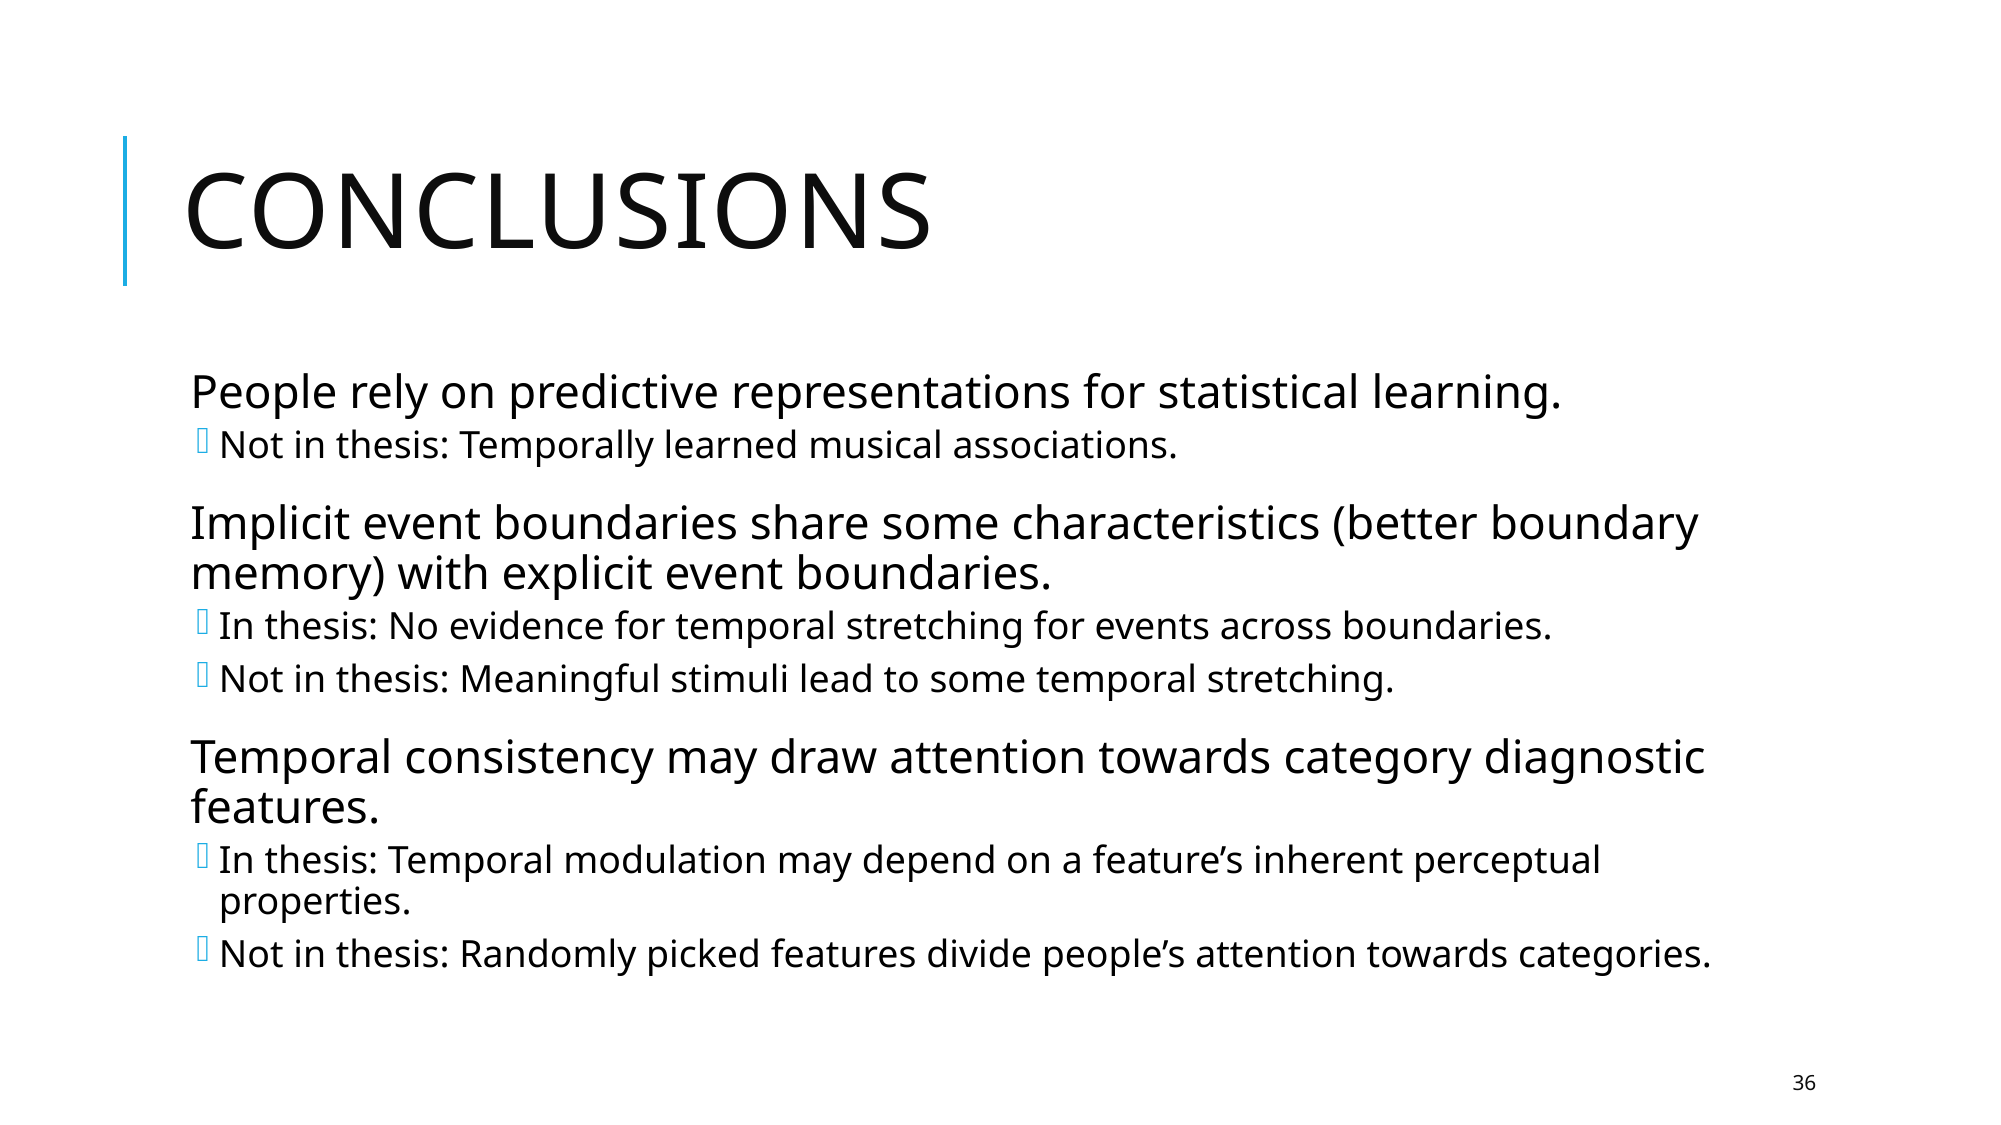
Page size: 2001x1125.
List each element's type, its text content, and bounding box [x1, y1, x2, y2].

slide_number 36 [1777, 1061, 1938, 1107]
list People rely on predictive representations for statistical learning. Not in thesis: Temporally learned musical associations. Implicit event boundaries share some characteristics (better boundary memory) with explicit event boundaries. In thesis: No evidence for temporal stretching for events across boundaries. Not in thesis: Meaningful stimuli lead to some temporal stretching. Temporal consistency may draw attention towards category diagnostic features. In thesis: Temporal modulation may depend on a feature’s inherent perceptual properties. Not in thesis: Randomly picked features divide people’s attention towards categories. [168, 361, 1806, 1029]
title Conclusions [168, 96, 1763, 342]
